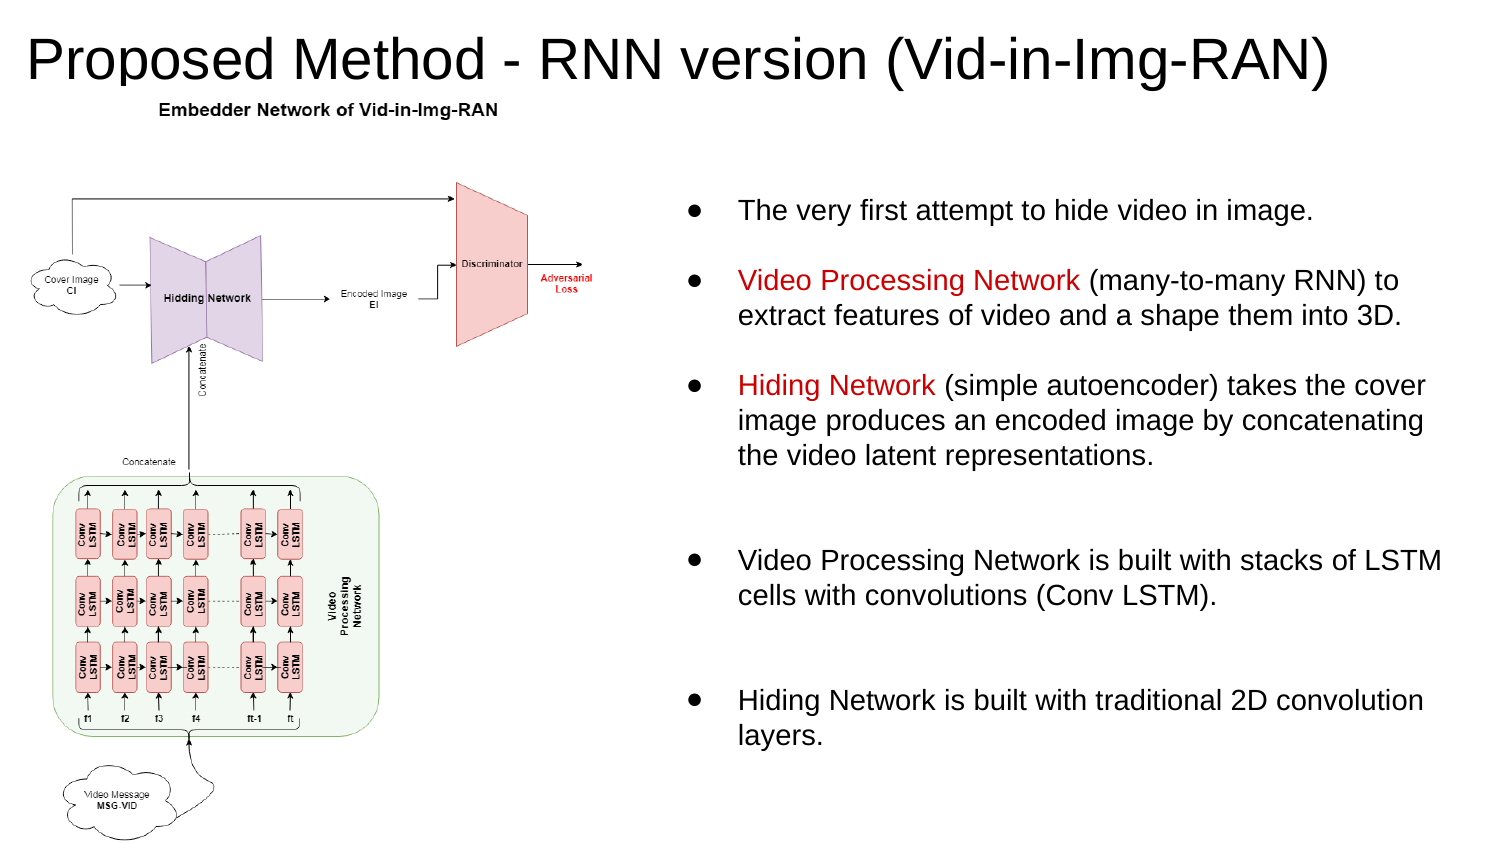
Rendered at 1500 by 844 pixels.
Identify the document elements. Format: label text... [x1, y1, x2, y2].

picture [24, 85, 593, 844]
text_box The very first attempt to hide video in image. Video Processing Network (many-to-many RNN) to extract features of video and a shape them into 3D. Hiding Network (simple autoencoder) takes the cover image produces an encoded image by concatenating the video latent representations. Video Processing Network is built with stacks of LSTM cells with convolutions (Conv LSTM). Hiding Network is built with traditional 2D convolution layers. [647, 176, 1488, 822]
title Proposed Method - RNN version (Vid-in-Img-RAN) [11, 6, 1386, 101]
